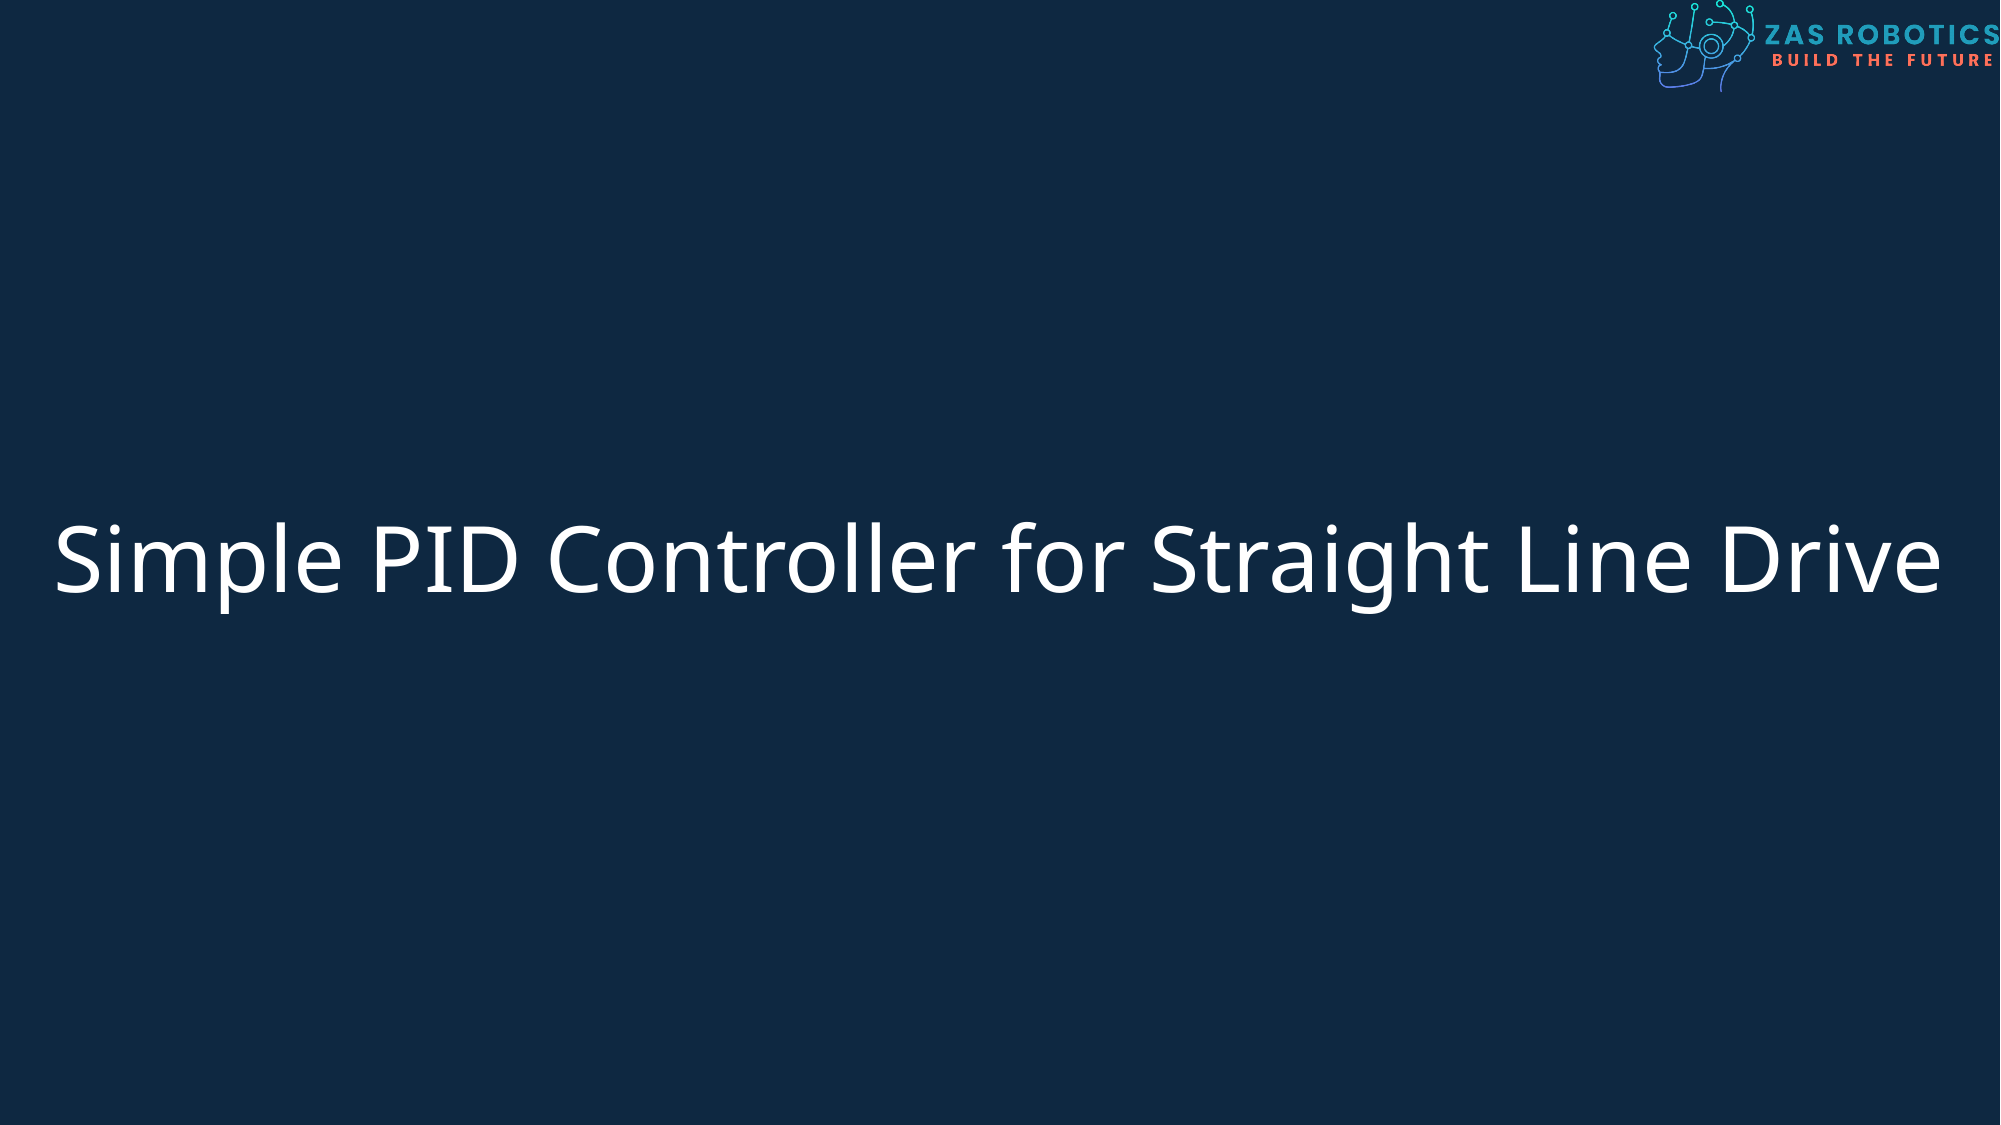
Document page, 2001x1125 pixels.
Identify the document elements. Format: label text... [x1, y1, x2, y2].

picture [1653, 0, 1999, 94]
title Simple PID Controller for Straight Line Drive [0, 453, 2000, 672]
